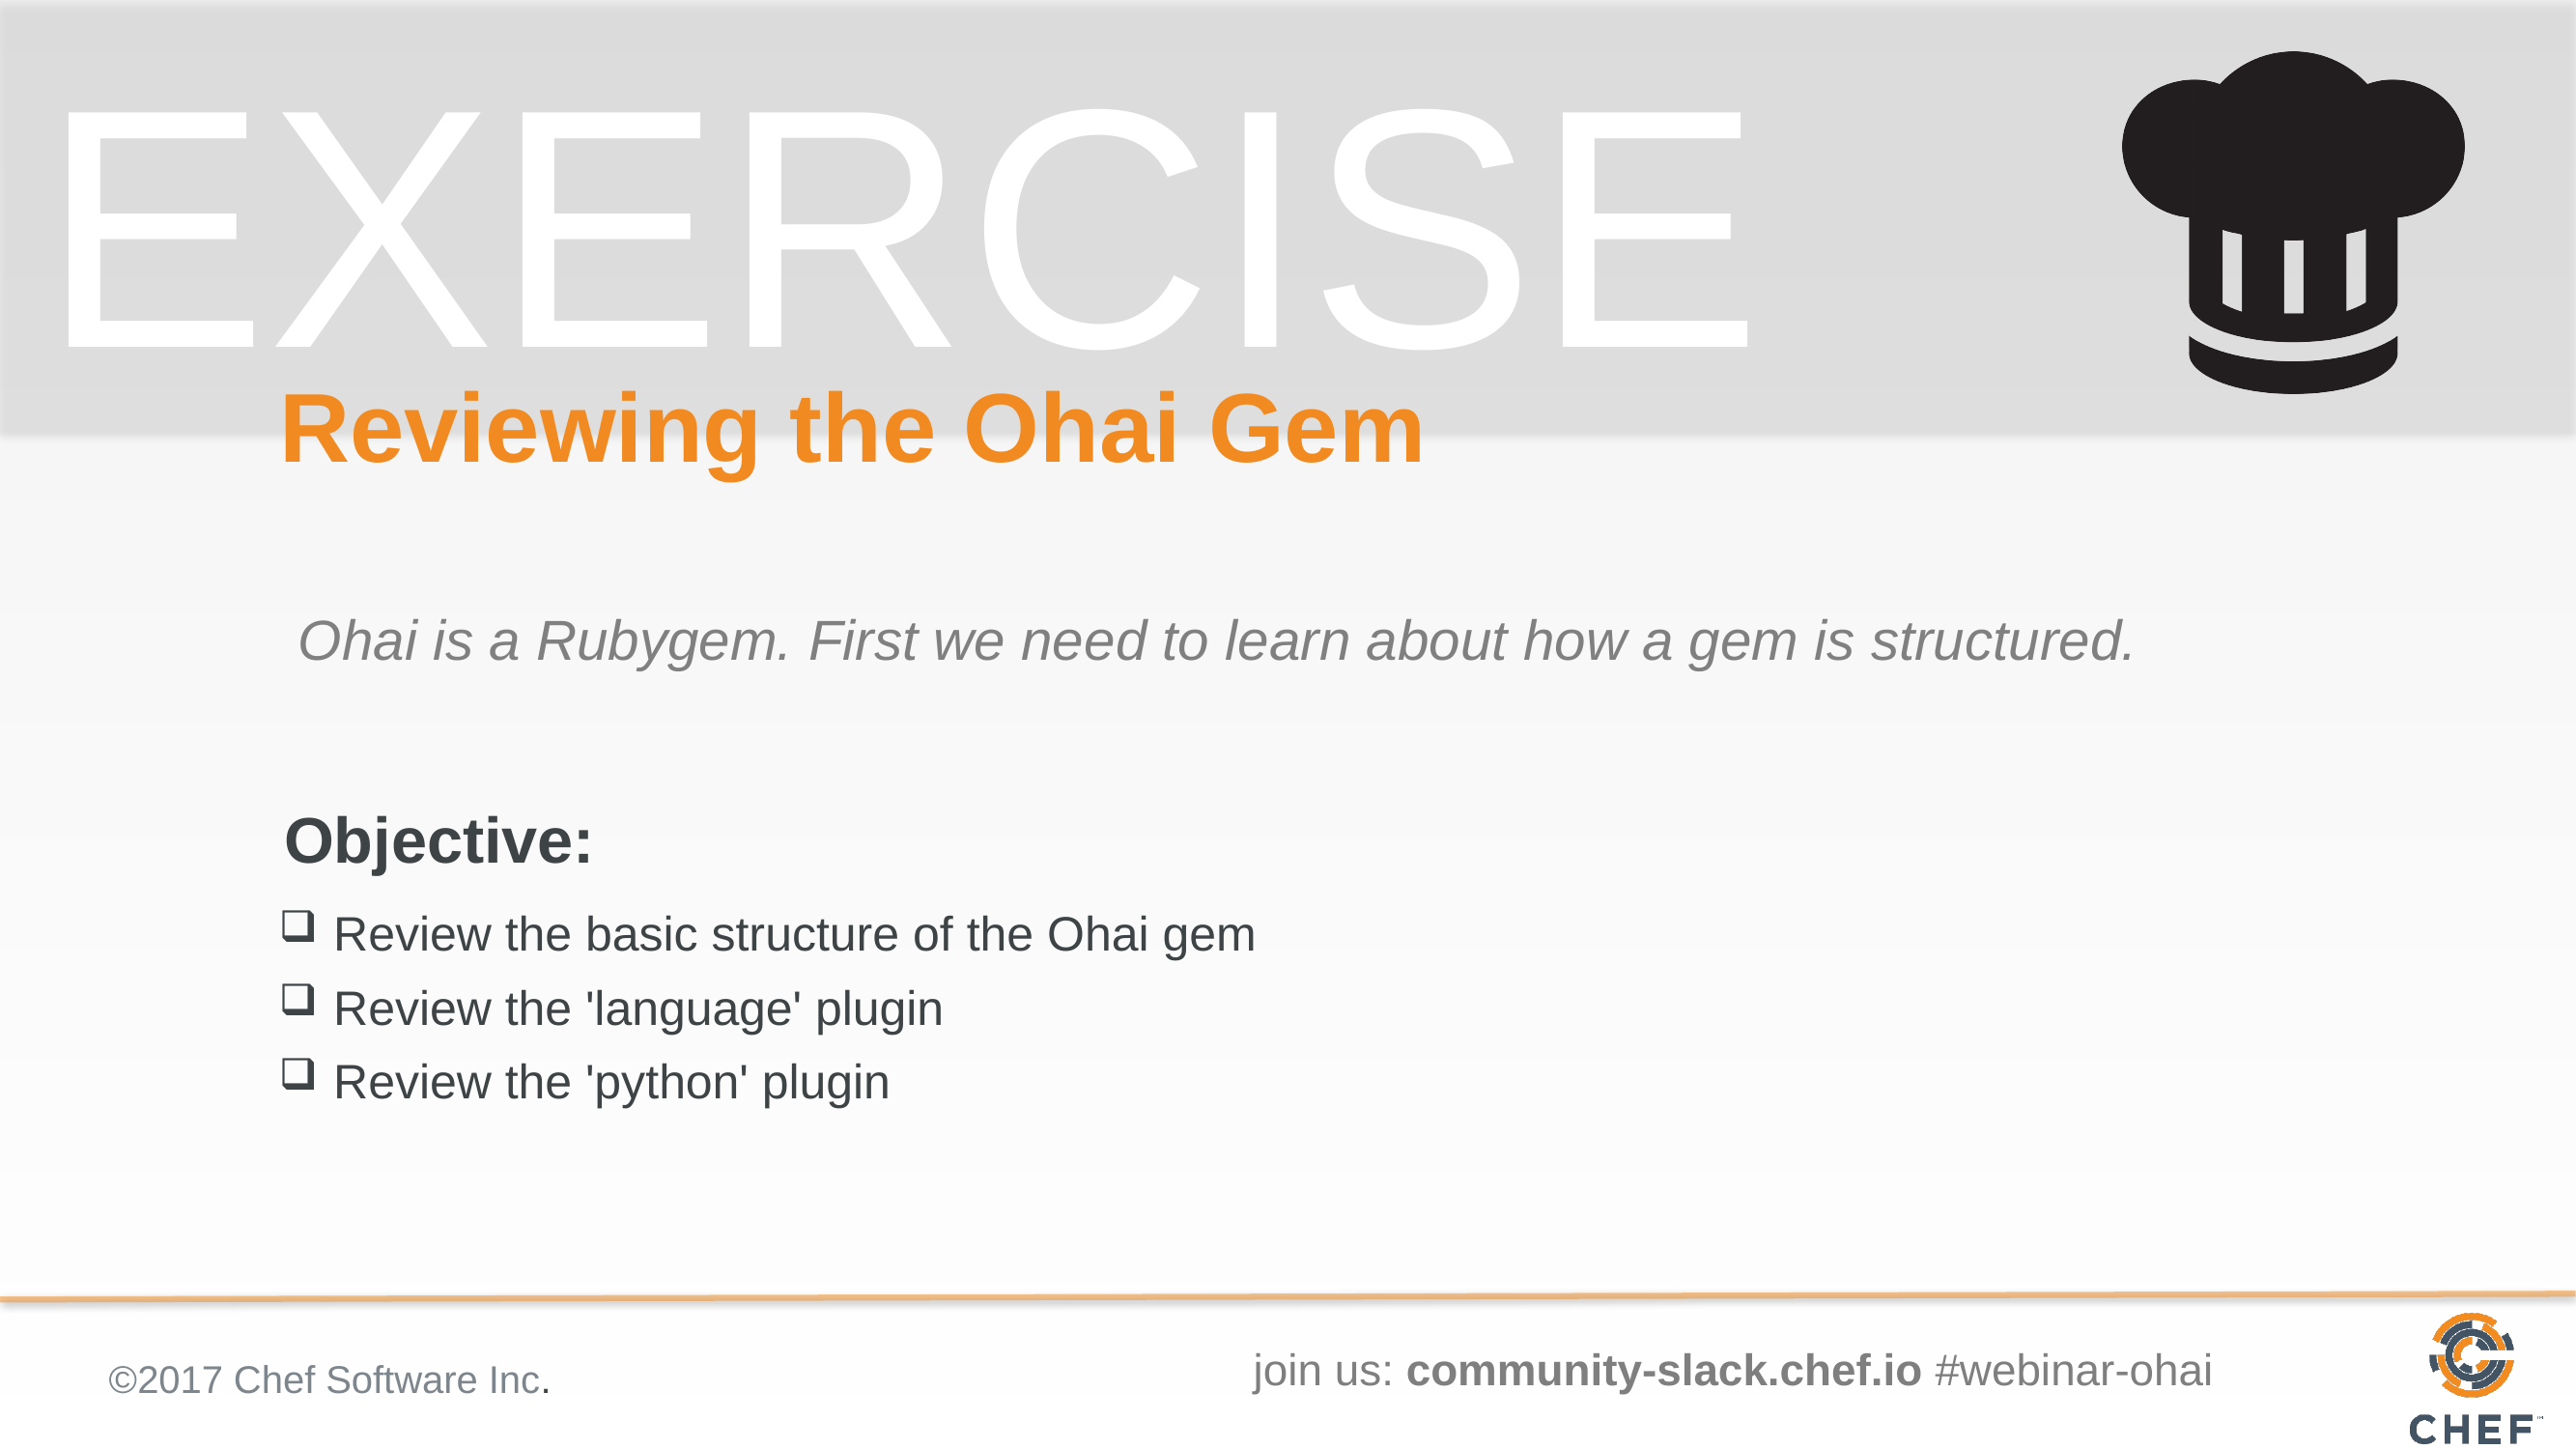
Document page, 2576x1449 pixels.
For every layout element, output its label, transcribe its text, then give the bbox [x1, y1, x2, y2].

picture [2122, 51, 2465, 399]
title Reviewing the Ohai Gem [265, 363, 2217, 498]
picture [2399, 1297, 2551, 1449]
list Review the basic structure of the Ohai gem Review the 'language' plugin Review the 'python' plugin [265, 895, 2217, 1284]
list Ohai is a Rubygem. First we need to learn about how a gem is structured. [265, 516, 2217, 759]
